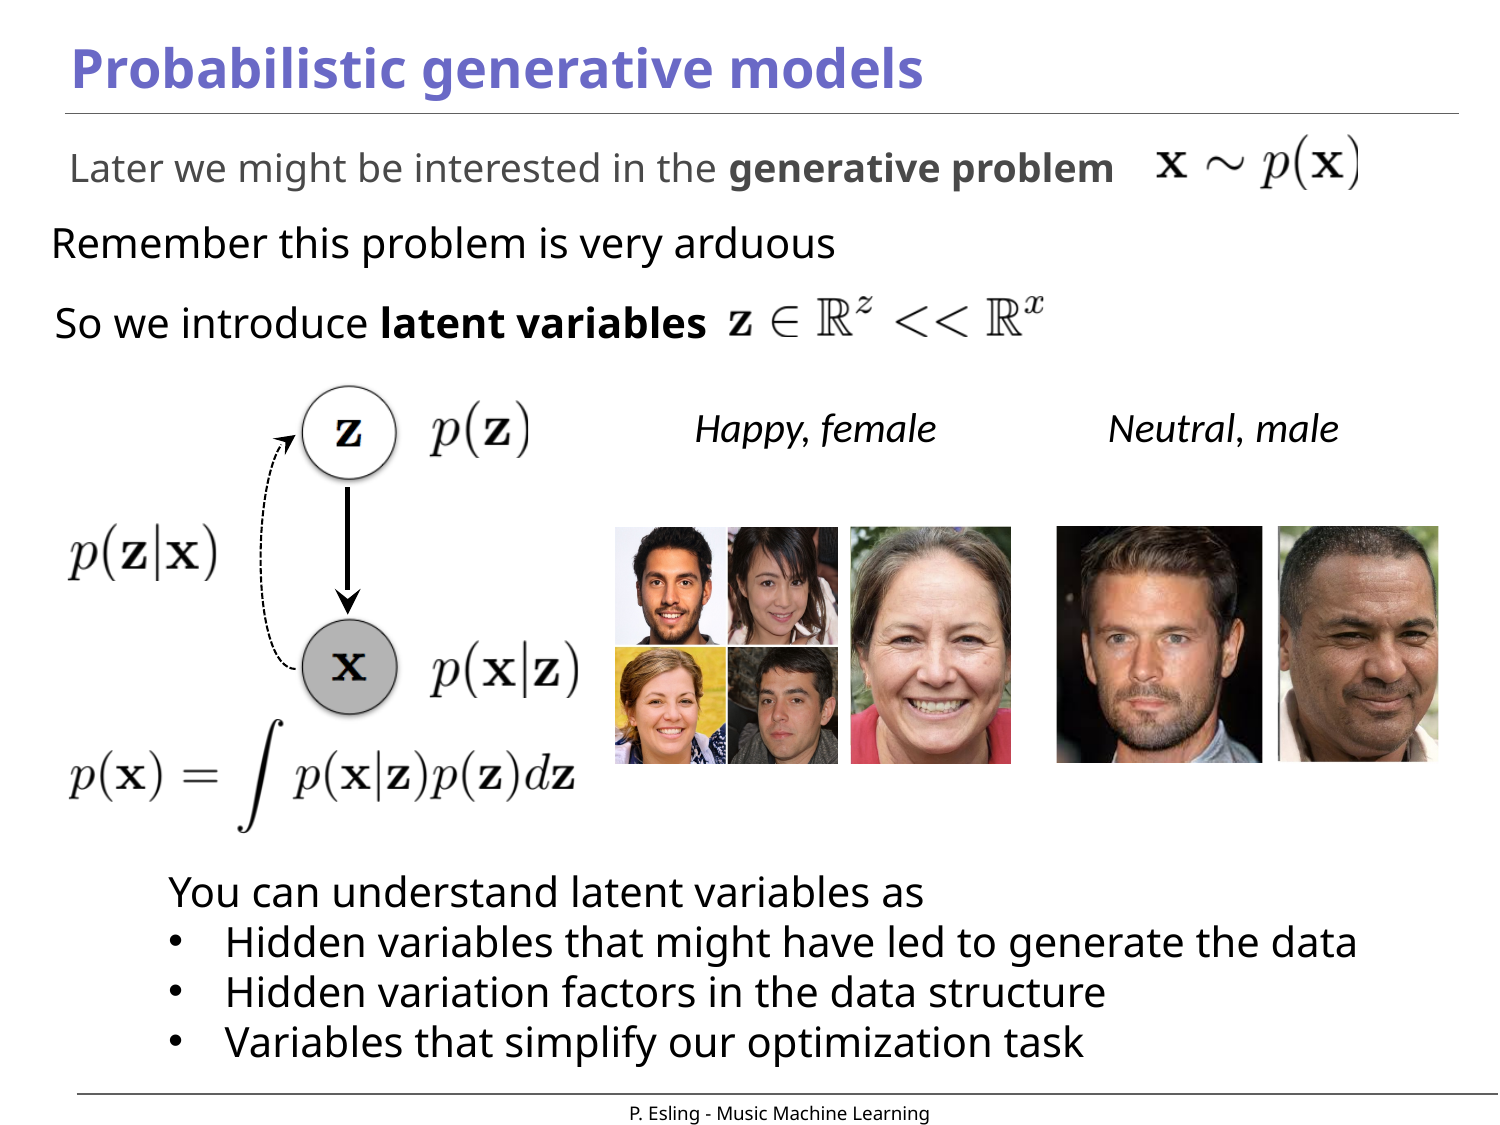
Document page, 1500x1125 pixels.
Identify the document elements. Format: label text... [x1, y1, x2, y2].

footer P. Esling - Music Machine Learning [194, 1093, 1365, 1125]
list Later we might be interested in the generative problem [54, 135, 1152, 198]
picture [68, 614, 610, 844]
picture [1277, 526, 1439, 765]
title Probabilistic generative models [55, 12, 1334, 121]
picture [295, 380, 404, 490]
picture [429, 399, 529, 458]
text_box Neutral, male [1092, 393, 1355, 459]
text_box Remember this problem is very arduous [35, 209, 852, 275]
picture [850, 526, 1012, 765]
text_box You can understand latent variables as Hidden variables that might have led to generate the data Hidden variation factors in the data structure Variables that simplify our optimization task [153, 857, 1374, 1073]
picture [728, 295, 1044, 337]
picture [1056, 526, 1263, 763]
picture [429, 639, 579, 699]
picture [615, 527, 838, 764]
picture [67, 522, 217, 582]
text_box So we introduce latent variables [39, 289, 723, 355]
text_box Happy, female [679, 393, 953, 459]
picture [1156, 133, 1359, 190]
